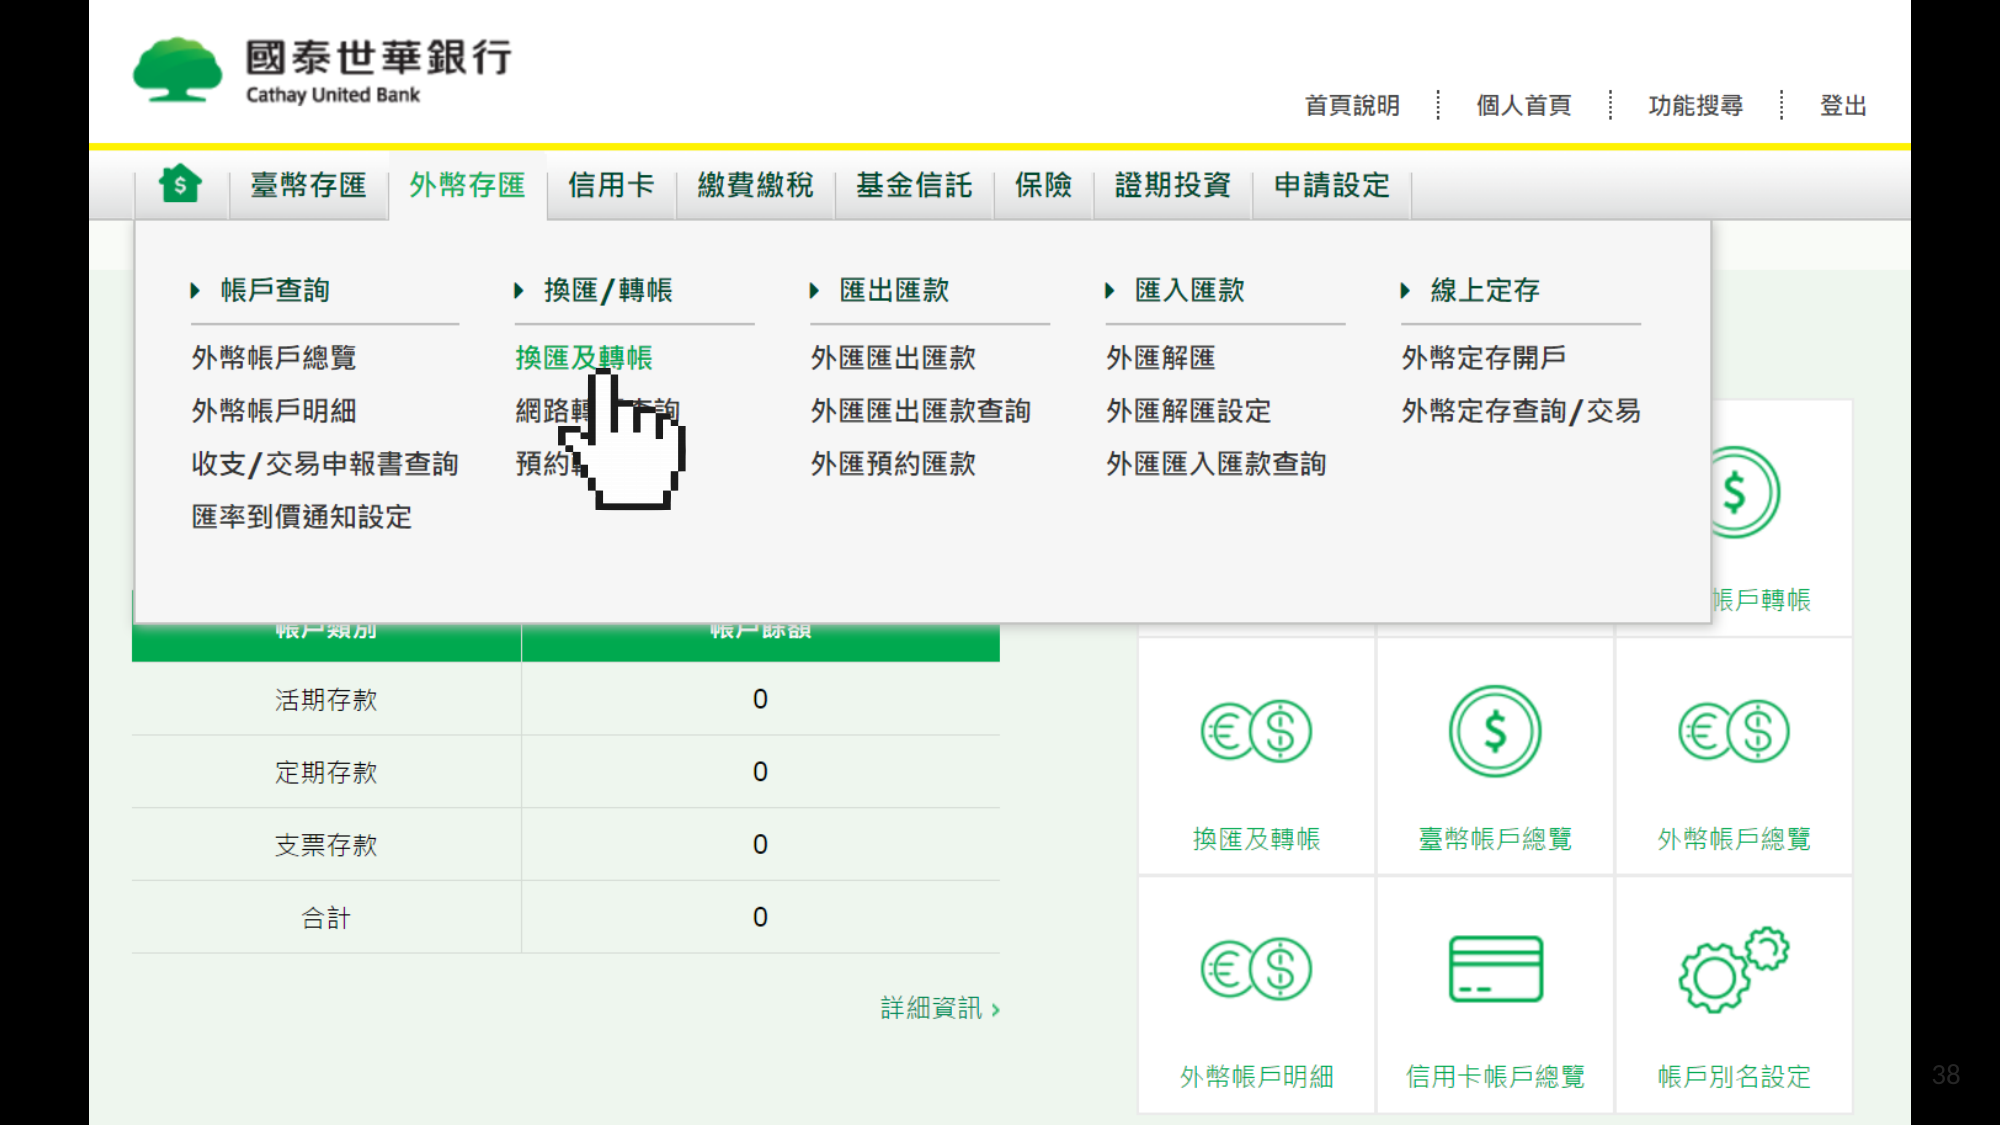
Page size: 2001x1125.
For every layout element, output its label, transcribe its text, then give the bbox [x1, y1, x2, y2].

slide_number 38 [1915, 1042, 1993, 1103]
picture [88, 0, 1912, 1125]
